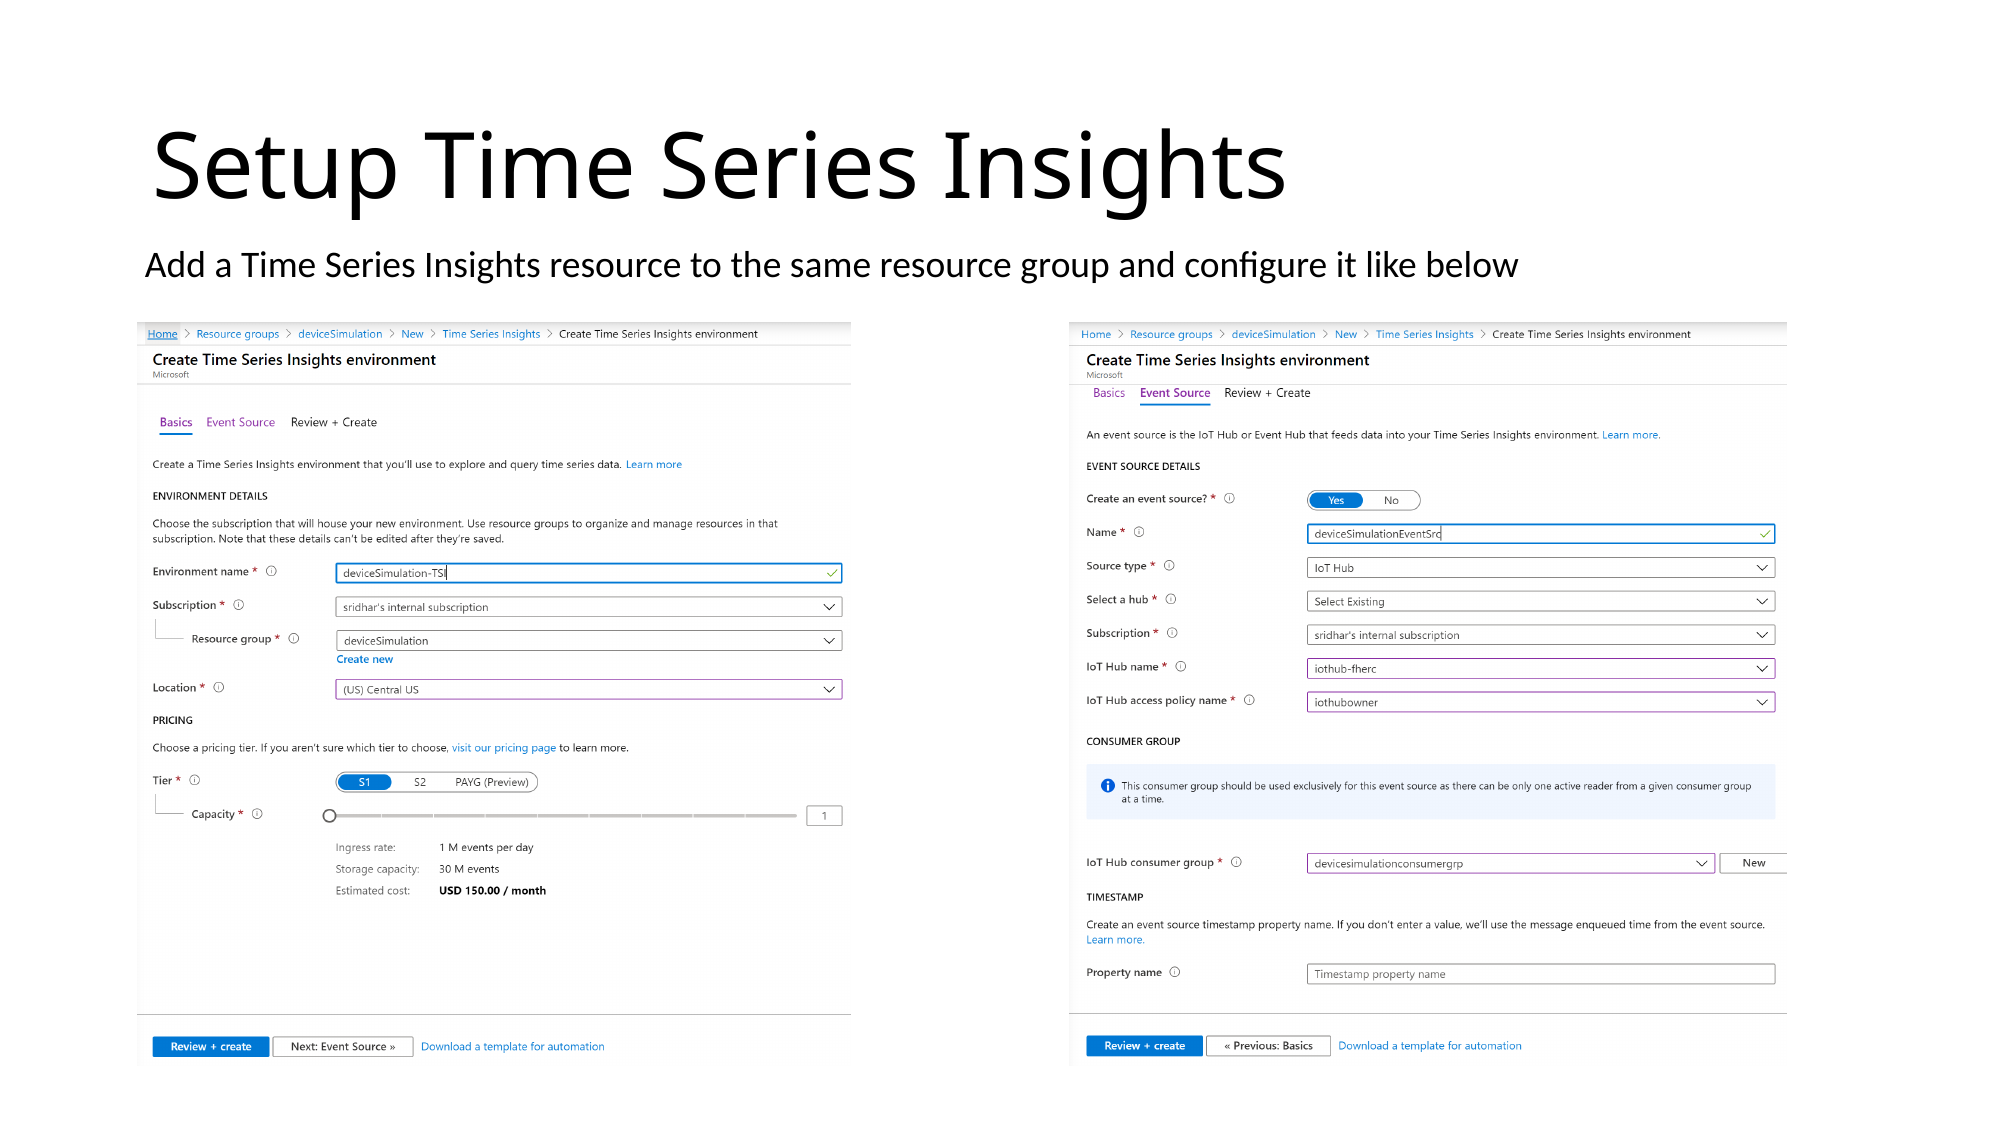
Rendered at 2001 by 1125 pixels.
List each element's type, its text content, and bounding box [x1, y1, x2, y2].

picture [1069, 322, 1787, 1066]
title Setup Time Series Insights [137, 59, 1863, 278]
picture [137, 322, 851, 1066]
text_box Add a Time Series Insights resource to the same resource group and configure it like below [130, 232, 1851, 293]
